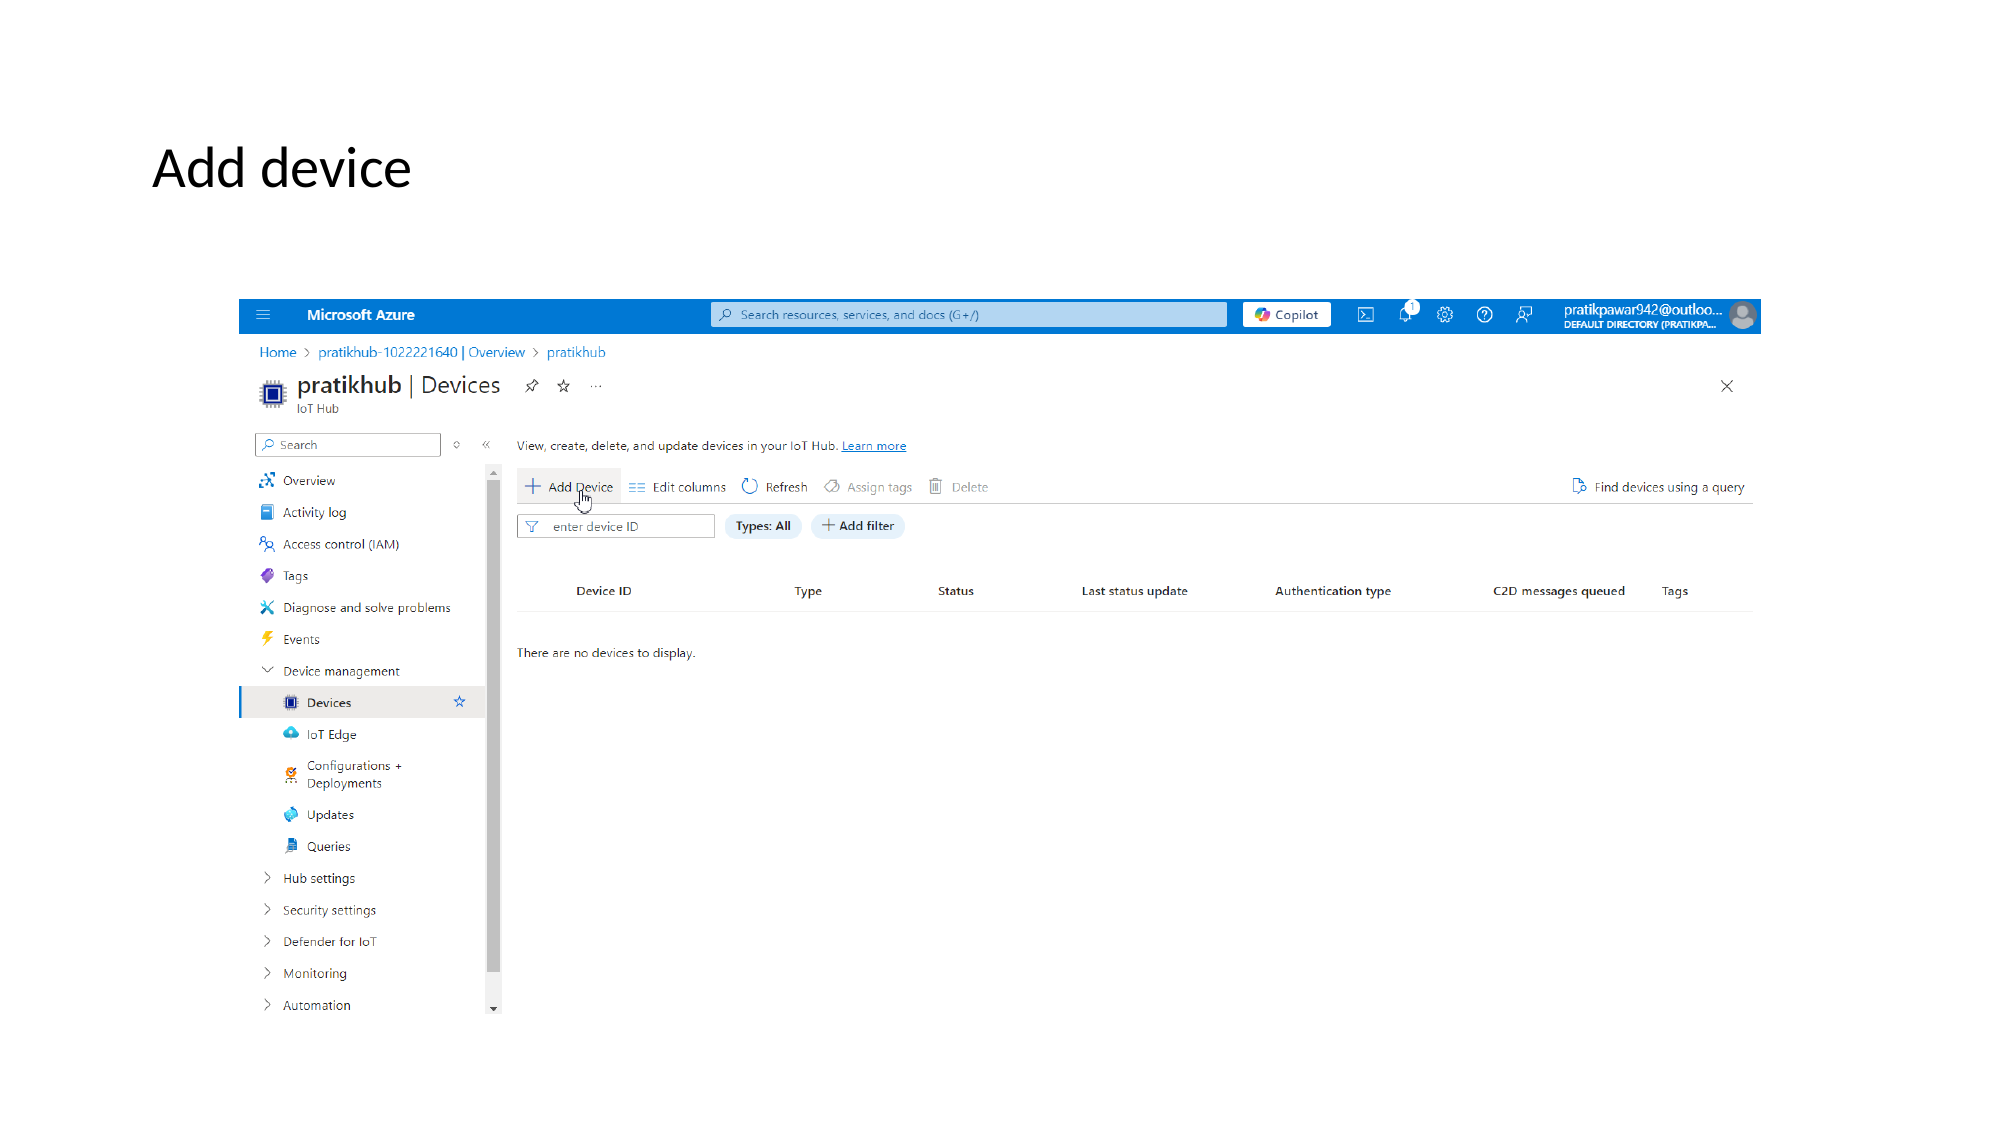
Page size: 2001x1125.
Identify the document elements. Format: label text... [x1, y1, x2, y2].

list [239, 299, 1761, 1014]
title Add device [137, 59, 1863, 278]
